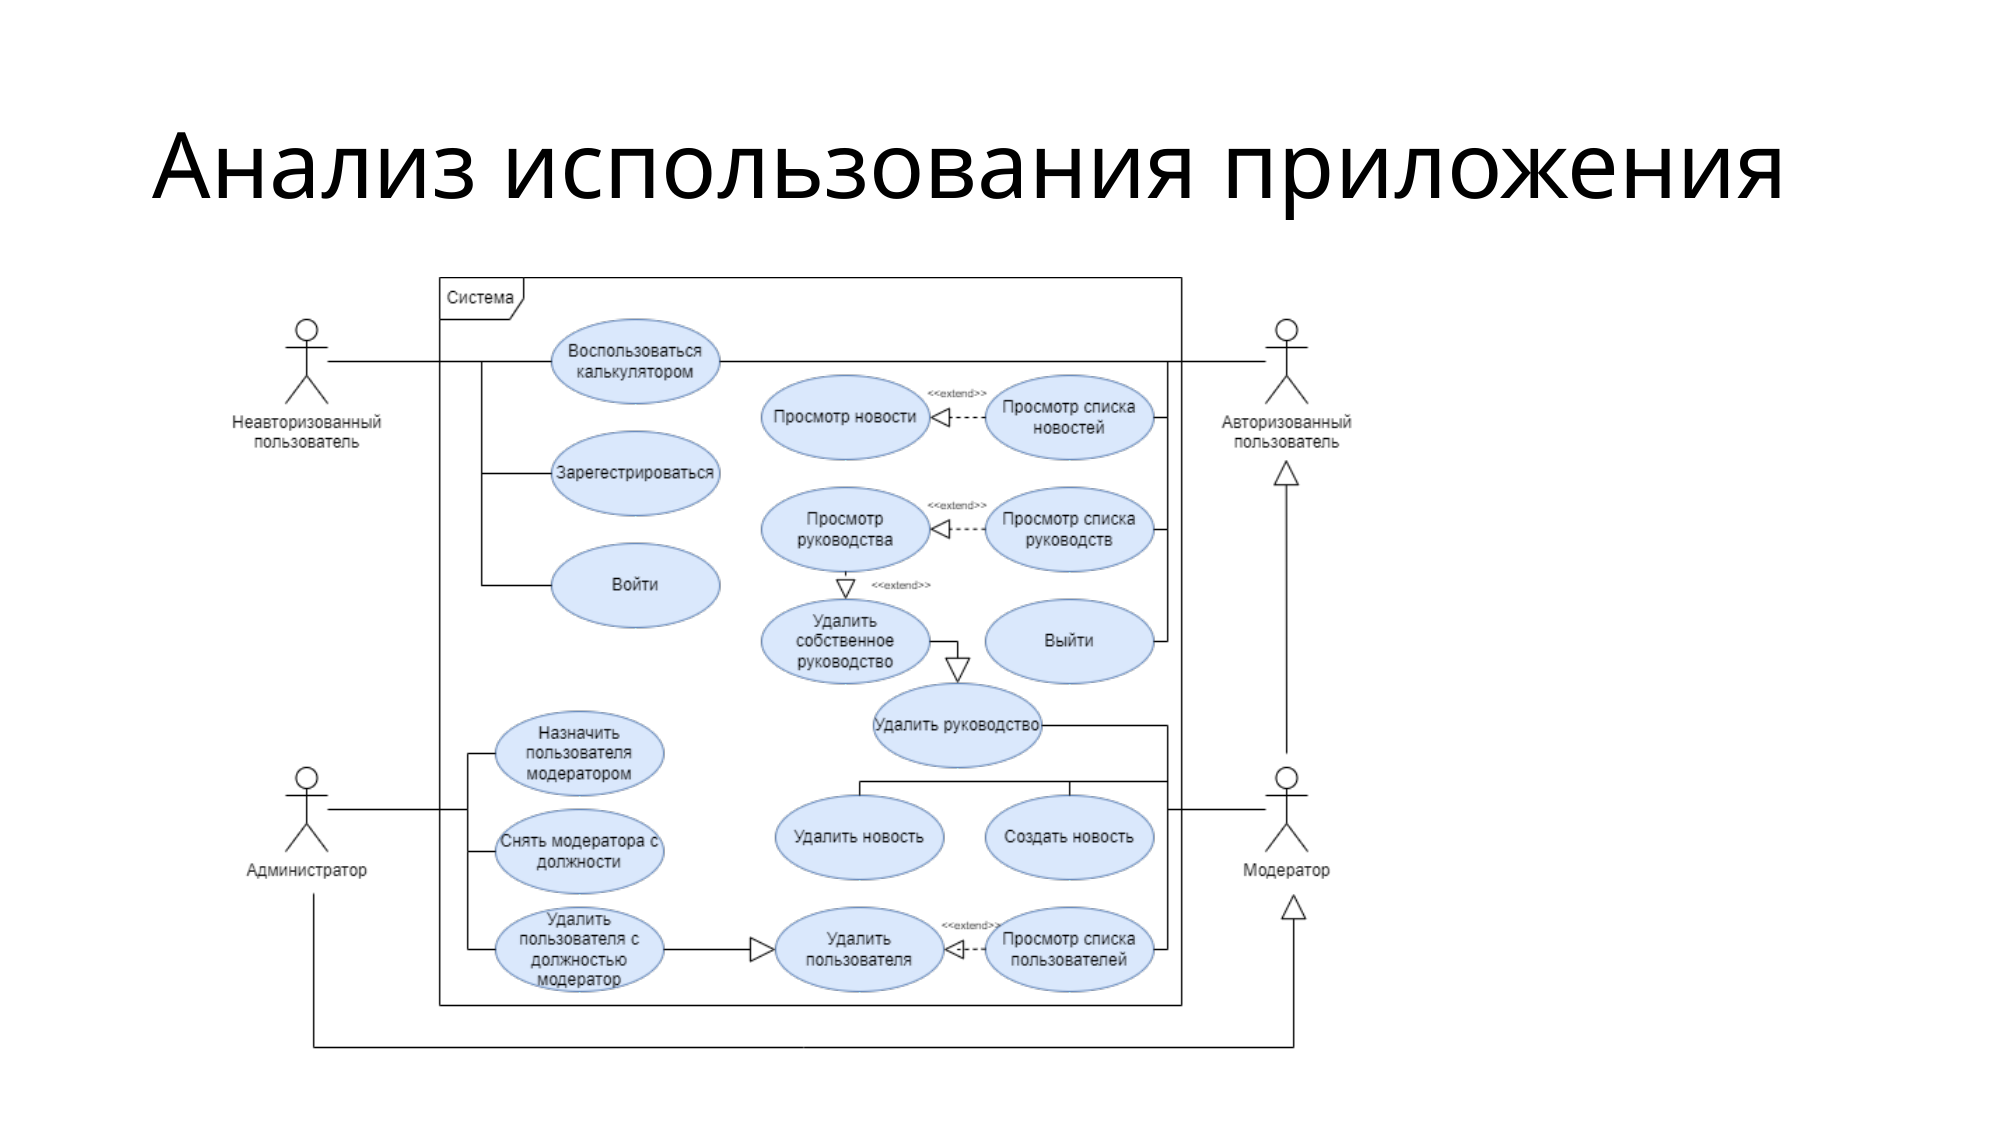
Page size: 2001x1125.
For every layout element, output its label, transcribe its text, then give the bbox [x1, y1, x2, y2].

title Анализ использования приложения [137, 59, 1863, 278]
picture [232, 277, 1352, 1075]
